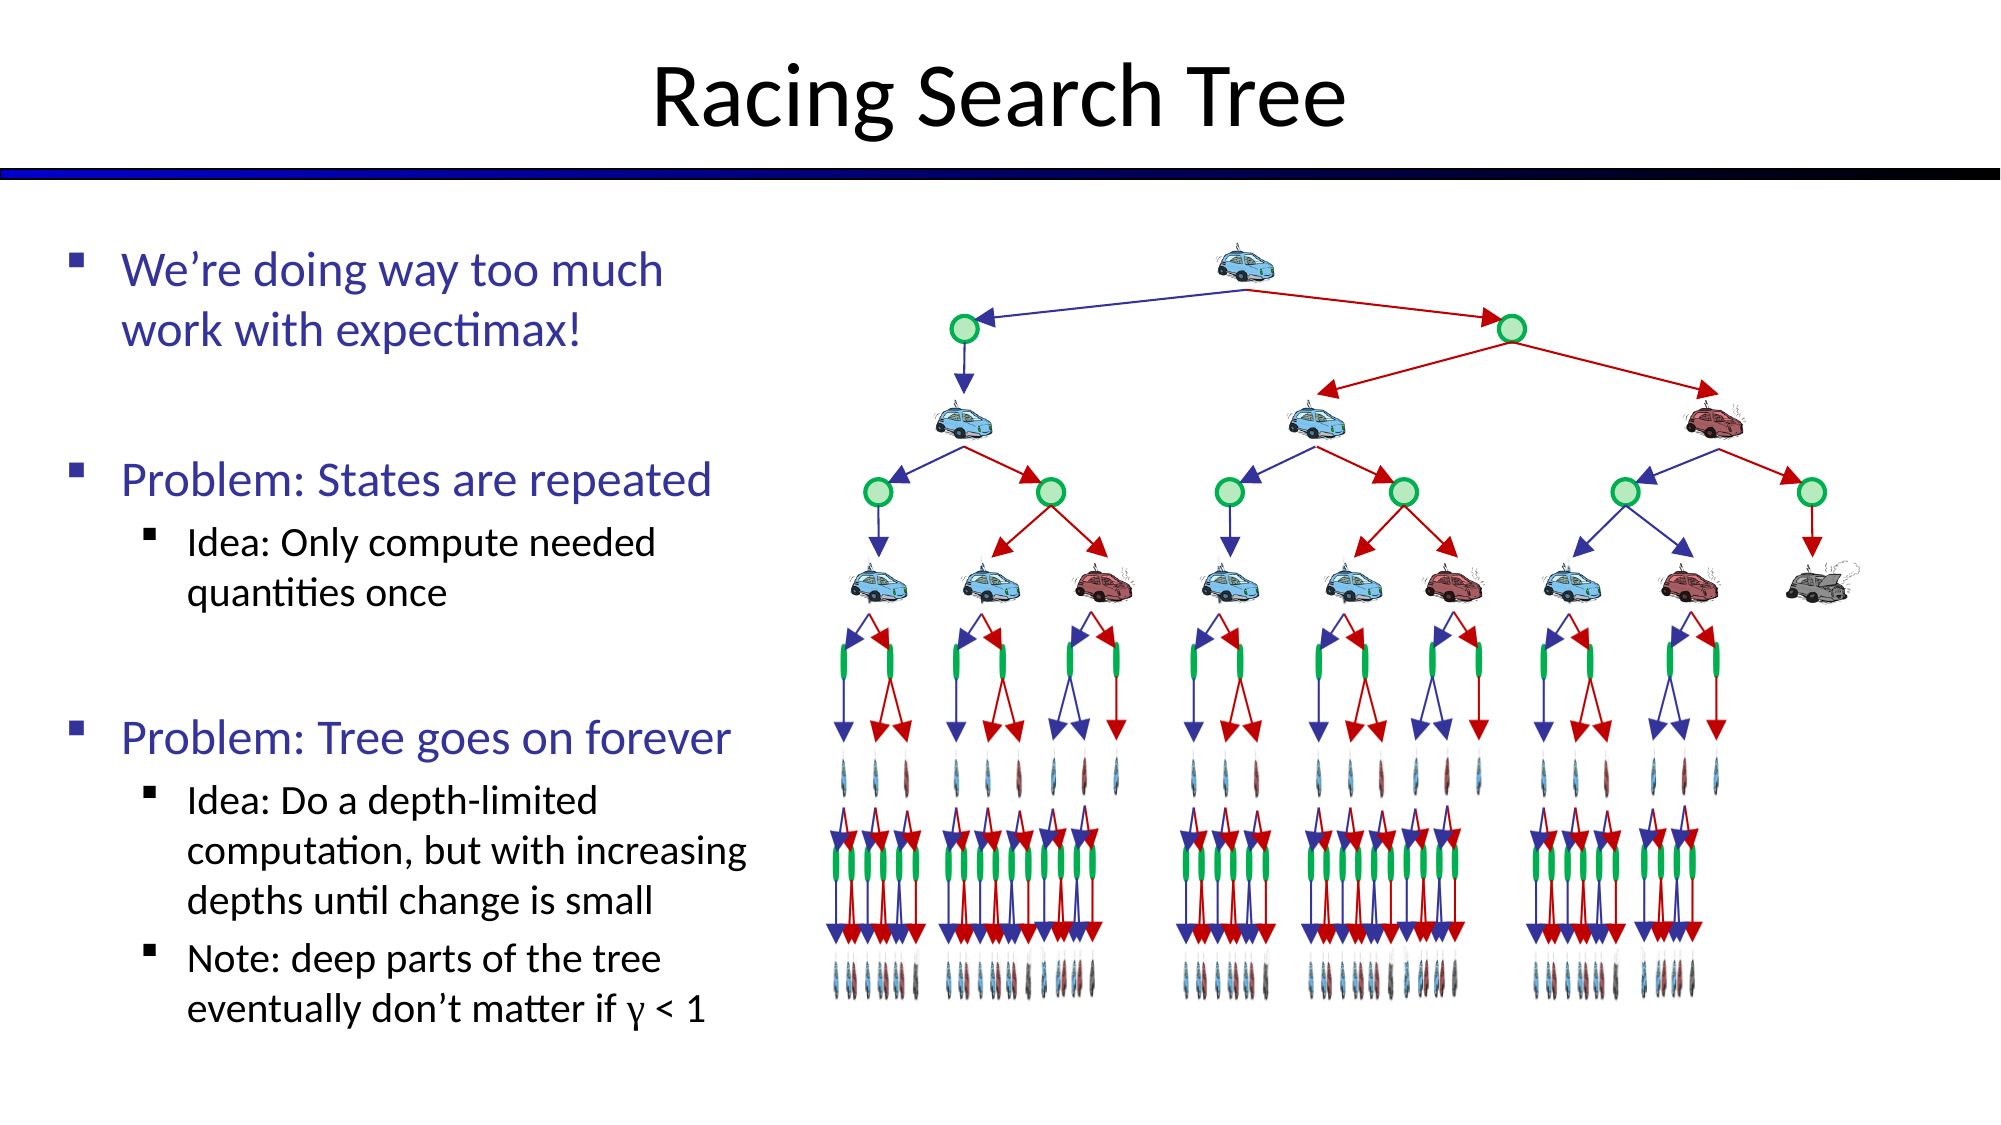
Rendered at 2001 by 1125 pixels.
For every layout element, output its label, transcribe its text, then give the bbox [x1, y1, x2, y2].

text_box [838, 237, 1863, 613]
list We’re doing way too much work with expectimax! Problem: States are repeated Idea: Only compute needed quantities once Problem: Tree goes on forever Idea: Do a depth-limited computation, but with increasing depths until change is small Note: deep parts of the tree eventually don’t matter if γ < 1 [49, 228, 784, 1006]
title Racing Search Tree [0, 0, 2000, 184]
picture [799, 549, 1753, 1014]
